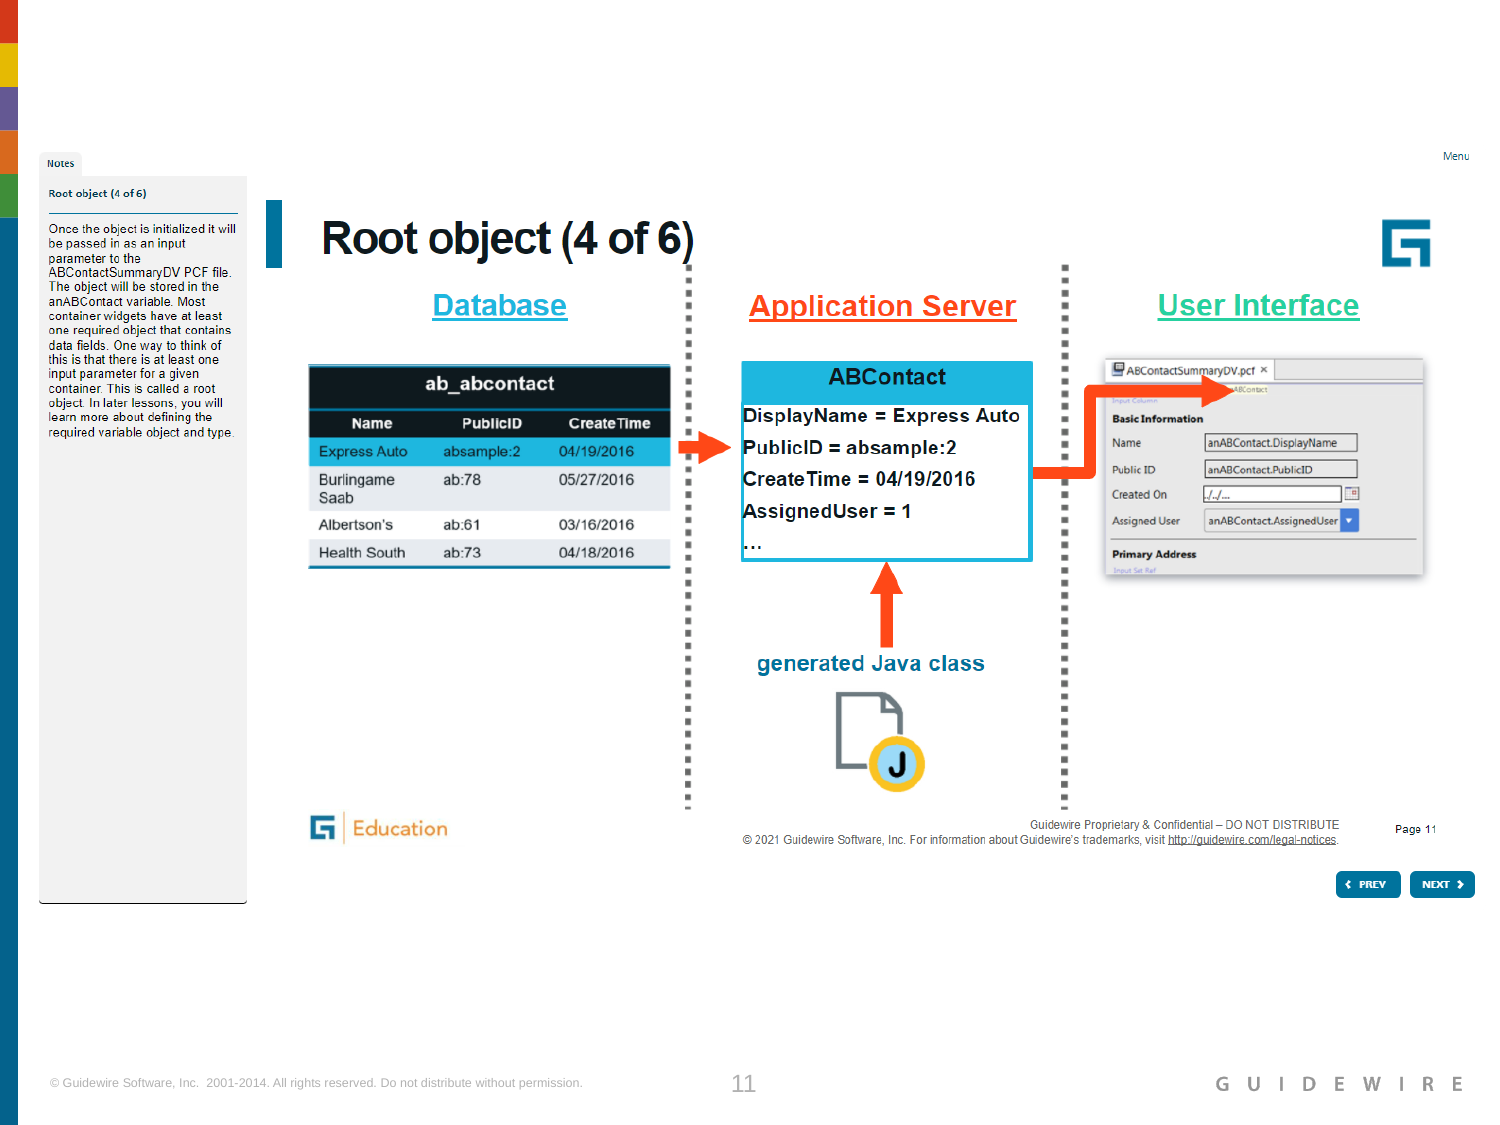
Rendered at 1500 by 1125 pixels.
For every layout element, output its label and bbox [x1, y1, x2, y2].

picture [32, 143, 1486, 919]
picture [1215, 1073, 1480, 1096]
